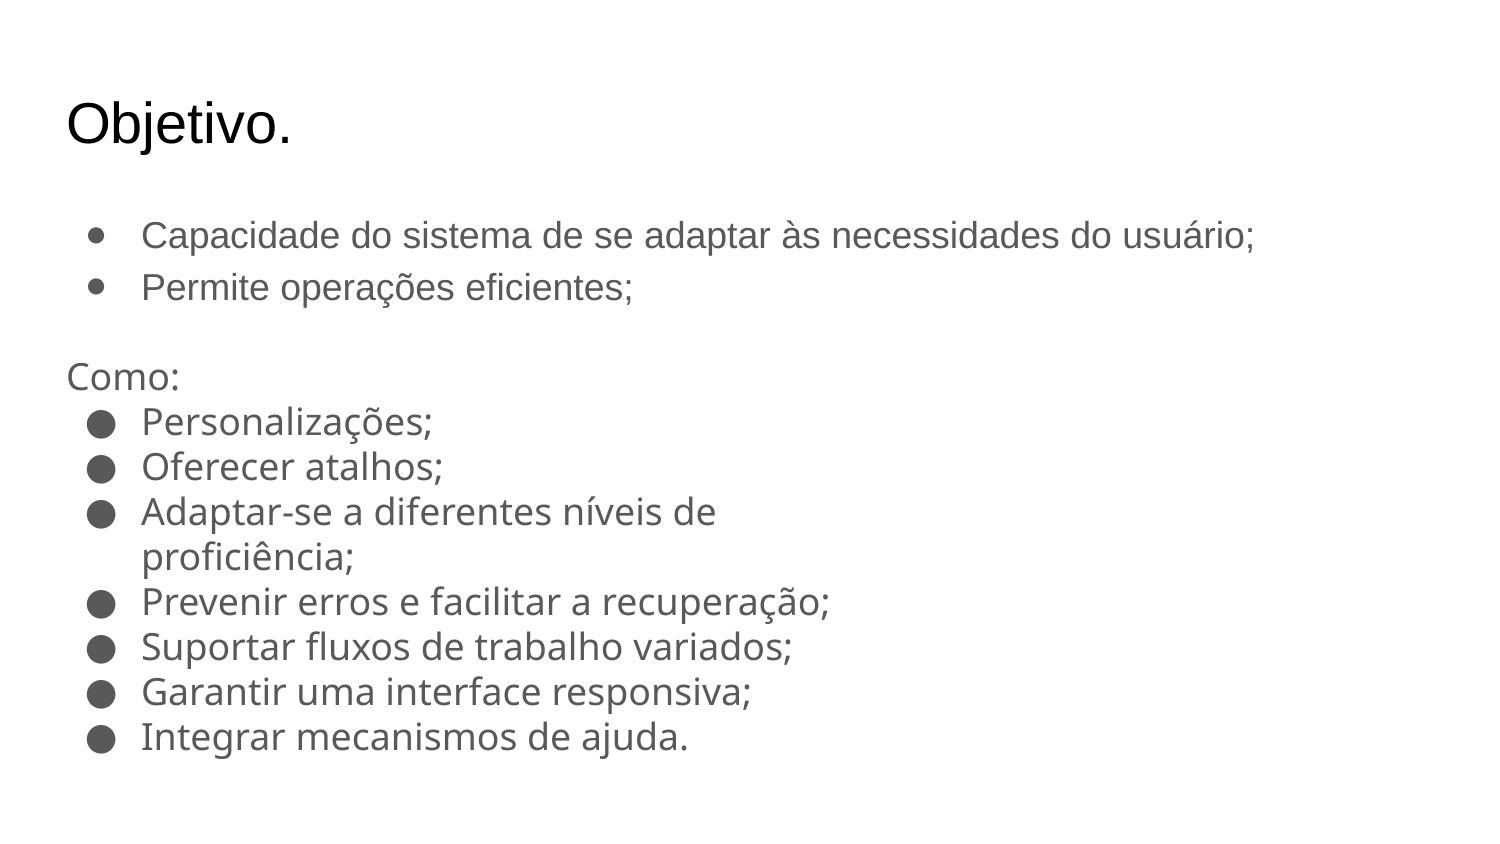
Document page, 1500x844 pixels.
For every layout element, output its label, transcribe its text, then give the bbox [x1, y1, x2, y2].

list Capacidade do sistema de se adaptar às necessidades do usuário; Permite operações eficientes; [51, 189, 1449, 750]
title Objetivo. [51, 70, 1449, 171]
text_box Como: Personalizações; Oferecer atalhos; Adaptar-se a diferentes níveis de proficiência; Prevenir erros e facilitar a recuperação; Suportar fluxos de trabalho variados; Garantir uma interface responsiva; Integrar mecanismos de ajuda. [51, 337, 946, 724]
